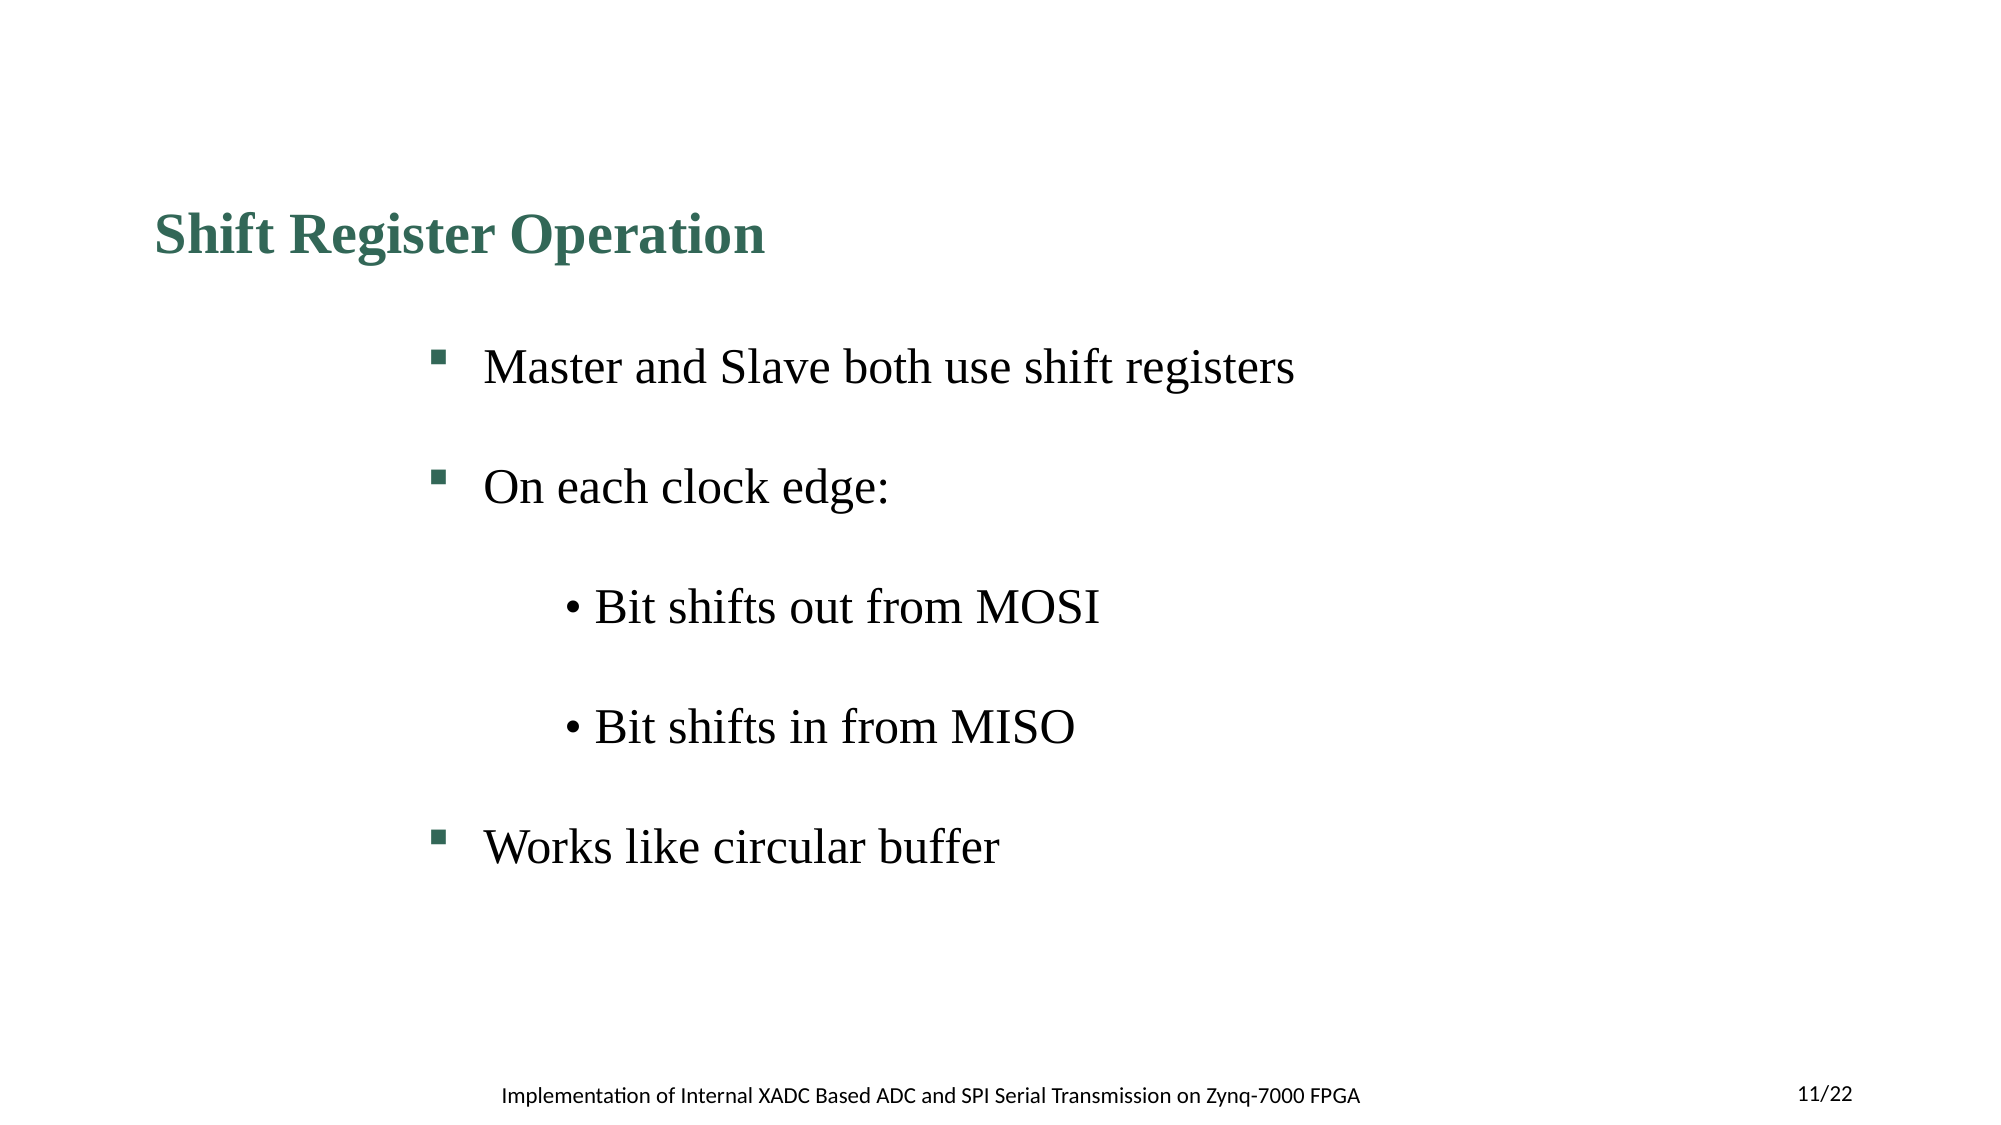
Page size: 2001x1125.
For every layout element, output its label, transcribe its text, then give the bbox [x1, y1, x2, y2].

text_box 11/22 [1782, 1071, 2000, 1114]
text_box Master and Slave both use shift registers On each clock edge: • Bit shifts out from MOSI • Bit shifts in from MISO Works like circular buffer [412, 325, 1622, 881]
text_box Implementation of Internal XADC Based ADC and SPI Serial Transmission on Zynq-7000 FPGA [481, 1072, 2000, 1115]
text_box Shift Register Operation [139, 188, 910, 273]
